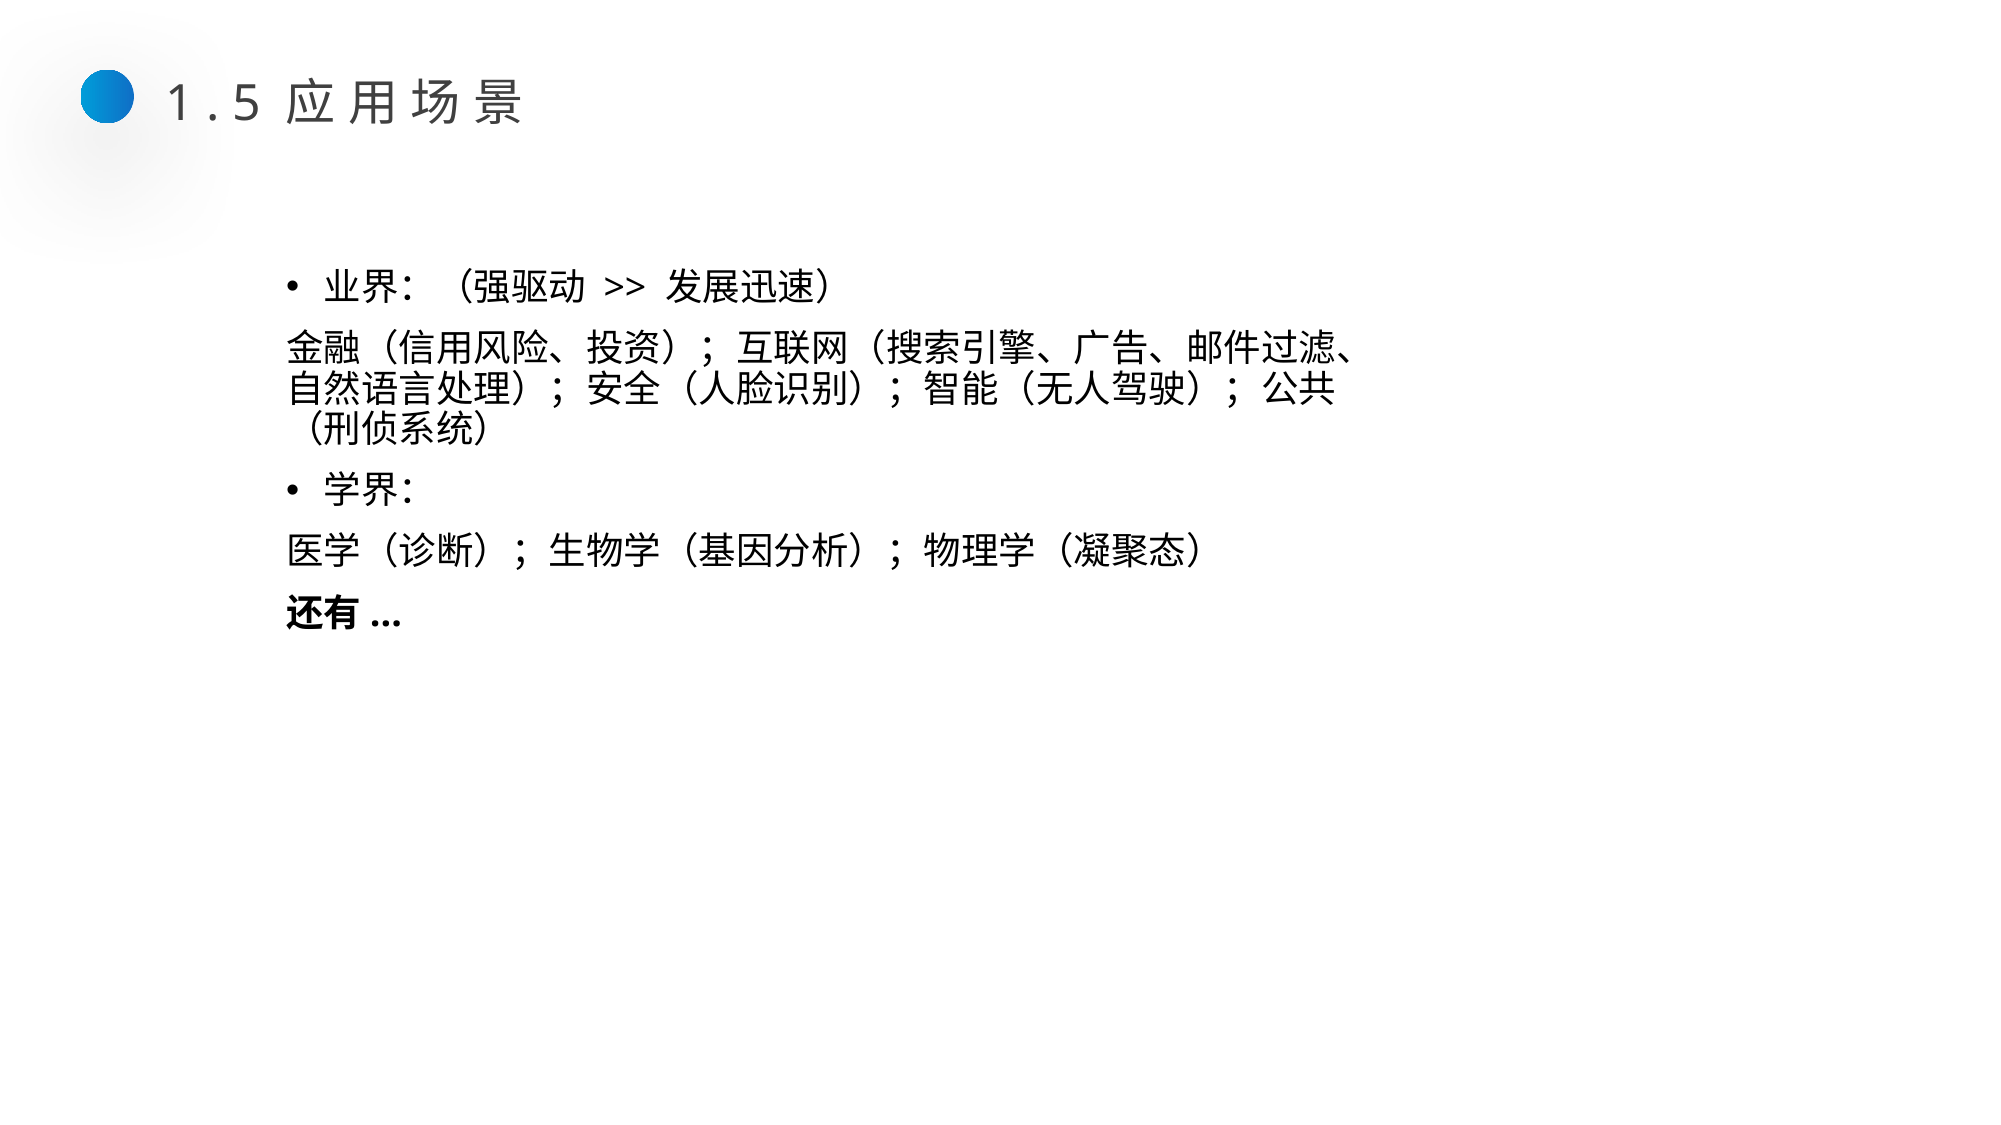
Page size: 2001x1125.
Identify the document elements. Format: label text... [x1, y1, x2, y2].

text_box [79, 68, 135, 125]
text_box 业界：（强驱动 >> 发展迅速） 金融（信用风险、投资）；互联网（搜索引擎、广告、邮件过滤、自然语言处理）；安全（人脸识别）；智能（无人驾驶）；公共（刑侦系统） 学界： 医学（诊断）；生物学（基因分析）；物理学（凝聚态） 还有... [271, 260, 1403, 1102]
text_box 1.5应用场景 [150, 62, 1271, 138]
